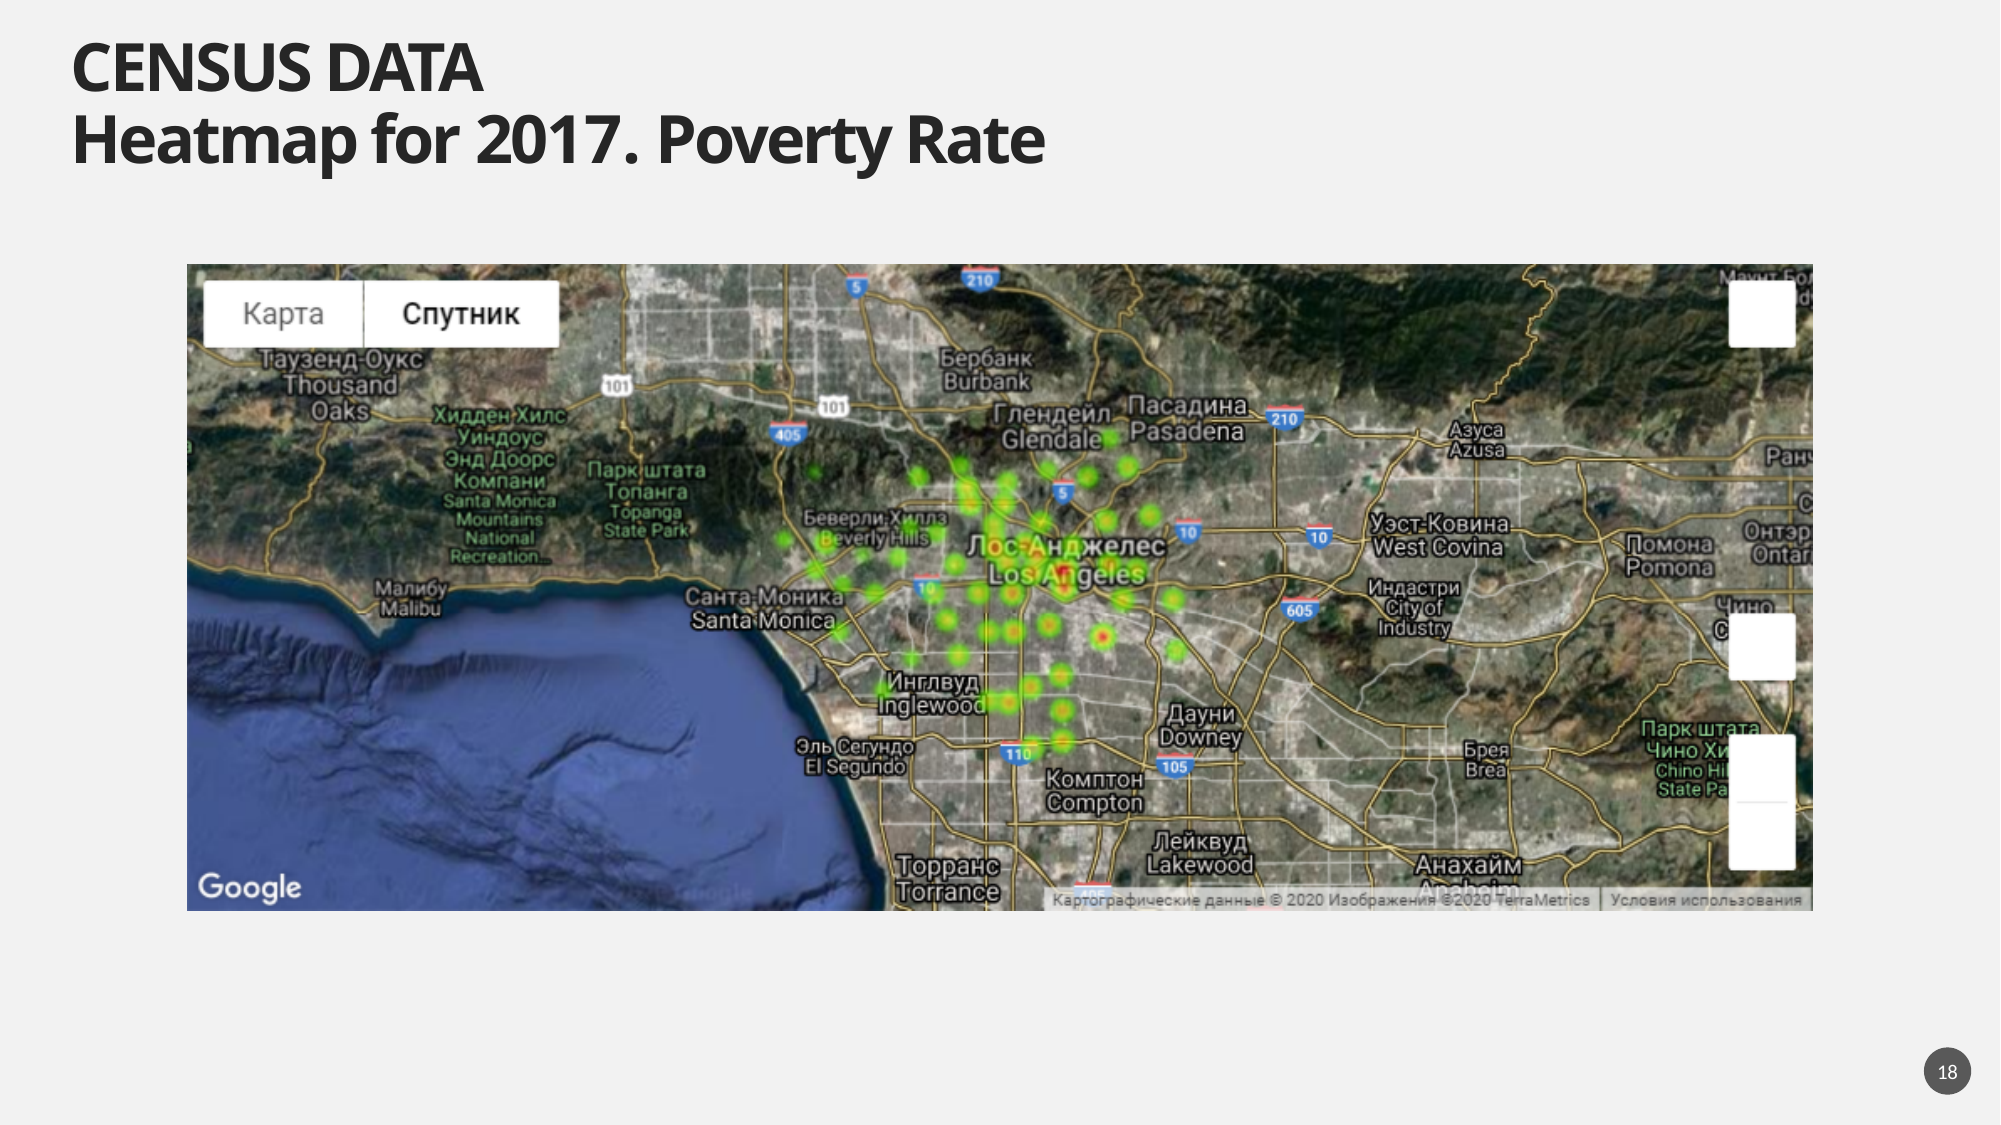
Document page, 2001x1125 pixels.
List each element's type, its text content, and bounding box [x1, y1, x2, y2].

title CENSUS DATA Heatmap for 2017. Poverty Rate [70, 70, 1930, 142]
slide_number 18 [1923, 1047, 1972, 1095]
picture [187, 264, 1813, 911]
